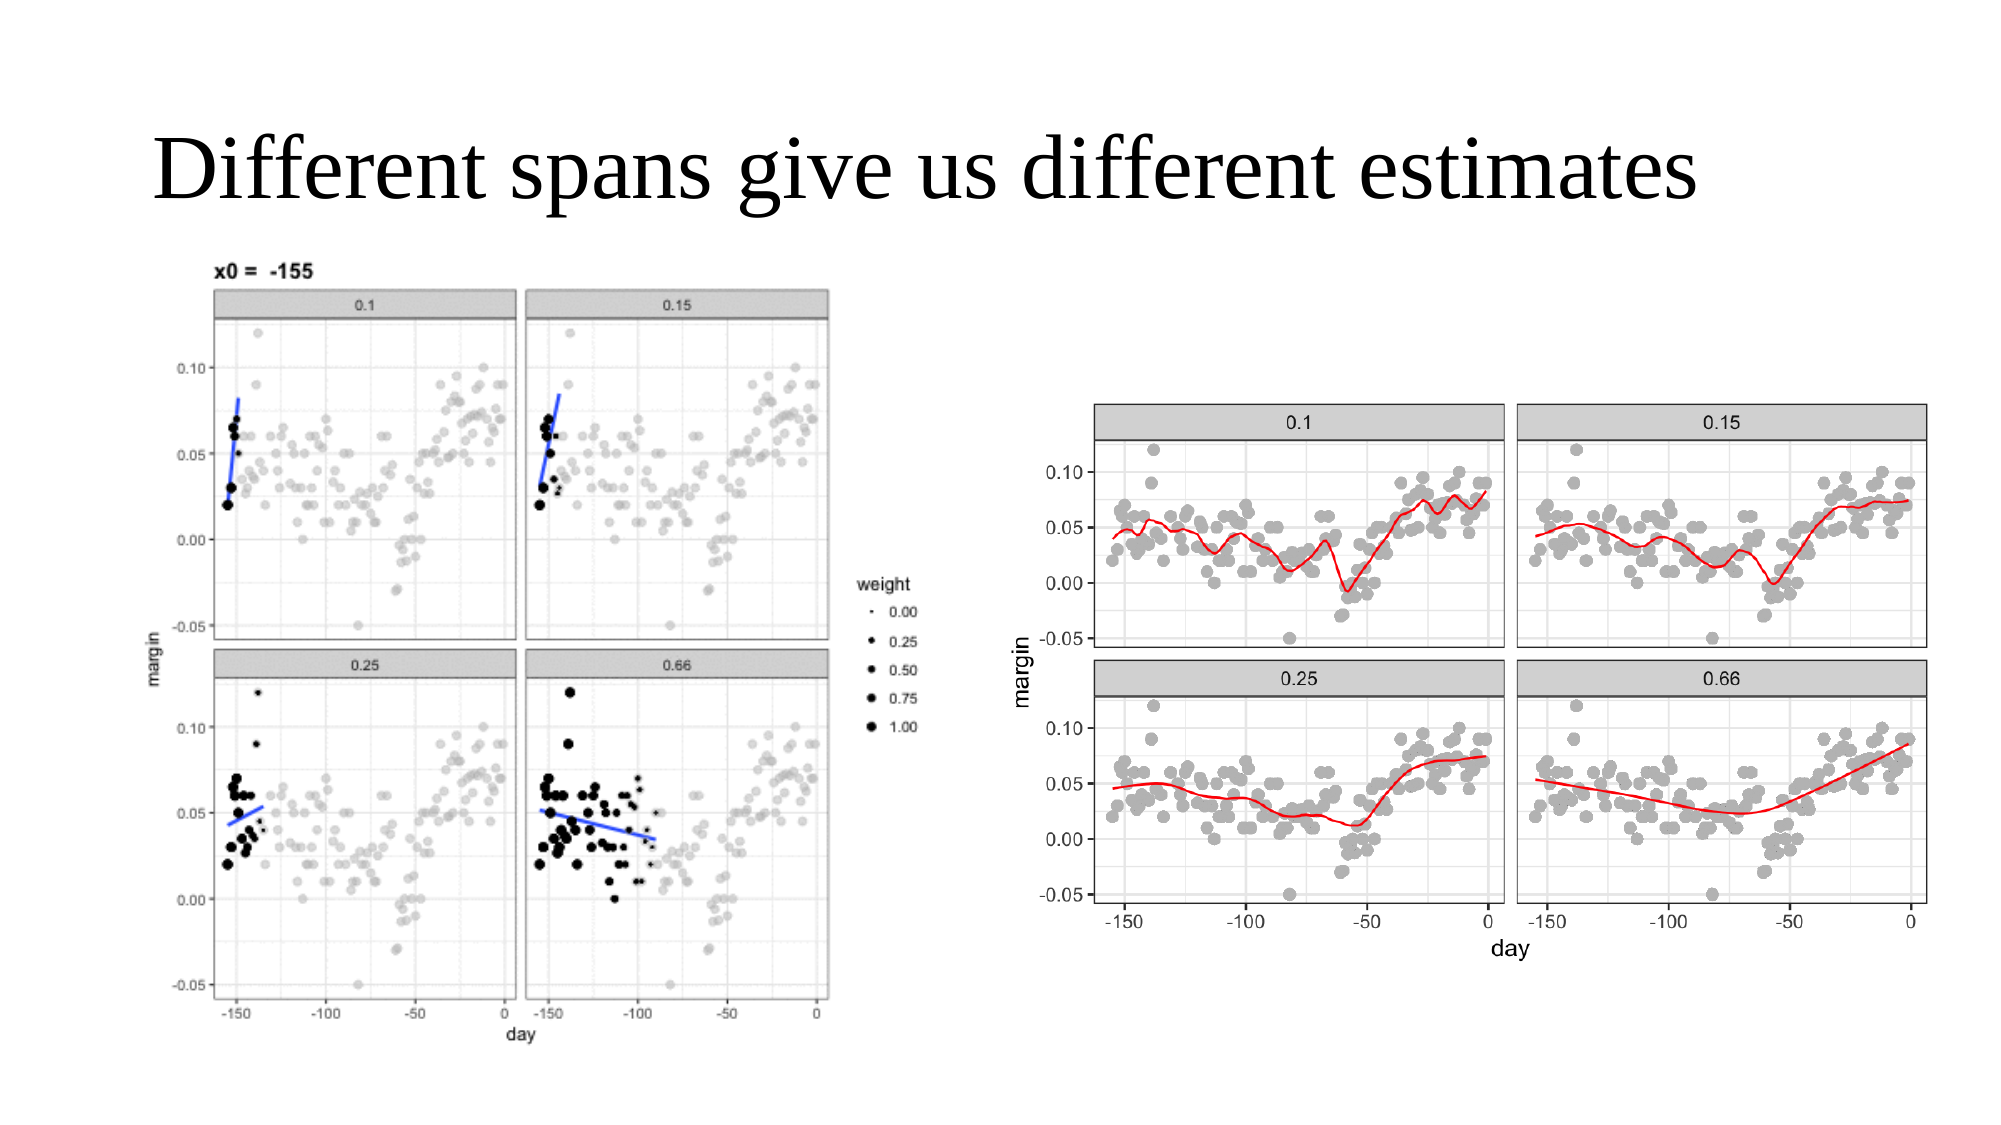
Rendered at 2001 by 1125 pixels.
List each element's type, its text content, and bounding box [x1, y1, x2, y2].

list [136, 253, 938, 1055]
picture [999, 392, 1939, 973]
title Different spans give us different estimates [137, 59, 1863, 278]
